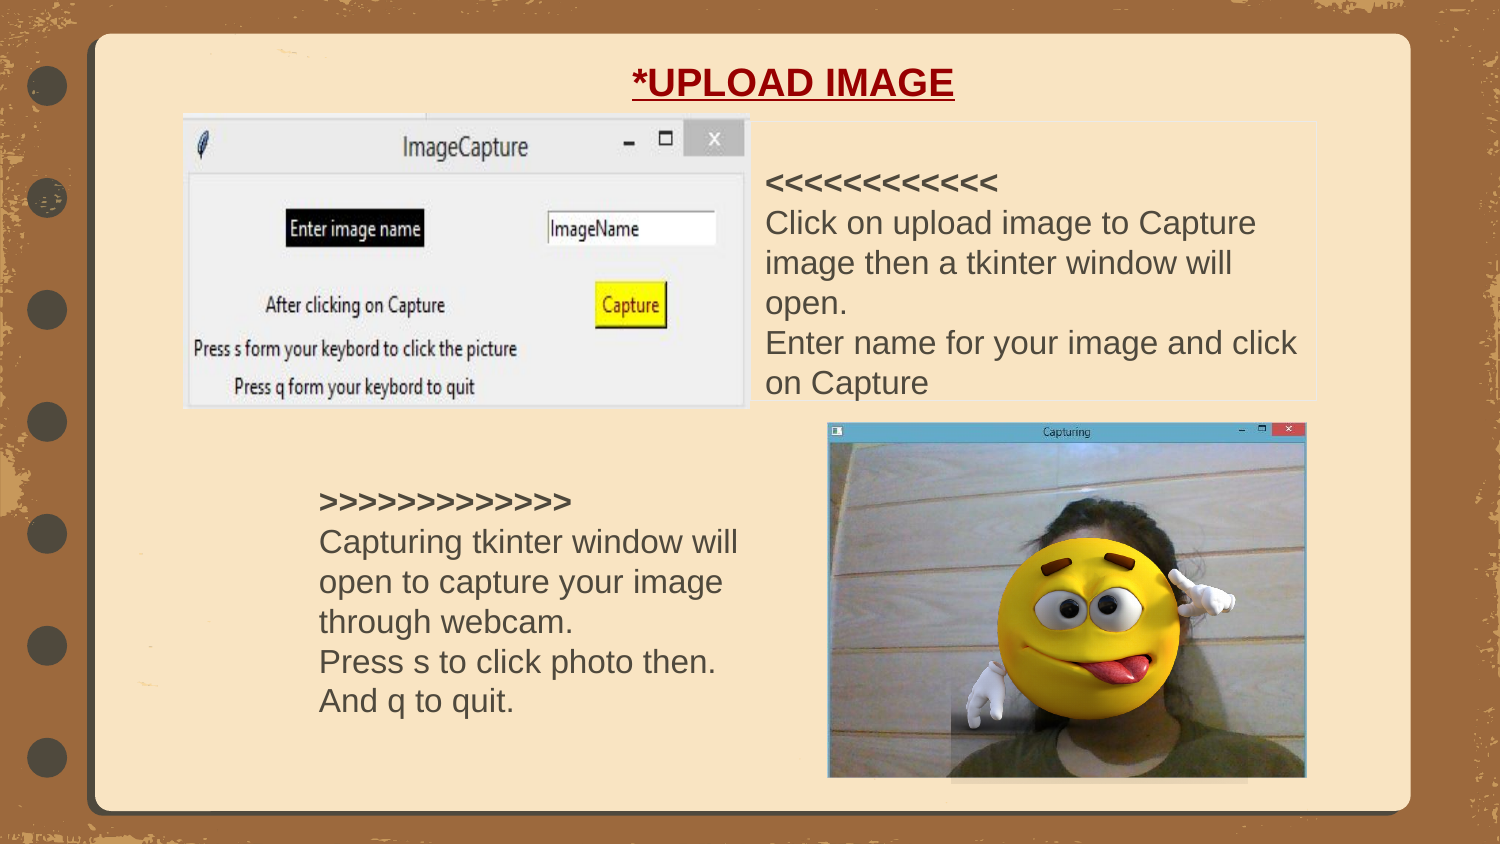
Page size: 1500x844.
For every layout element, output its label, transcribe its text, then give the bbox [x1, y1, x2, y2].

subtitle <<<<<<<<<<<< Click on upload image to Capture image then a tkinter window will open. Enter name for your image and click on Capture [755, 121, 1317, 401]
text_box *UPLOAD IMAGE [617, 42, 1030, 120]
picture [827, 421, 1308, 785]
text_box >>>>>>>>>>>>> Capturing tkinter window will open to capture your image through webcam. Press s to click photo then. And q to quit. [303, 465, 796, 735]
picture [183, 112, 751, 410]
